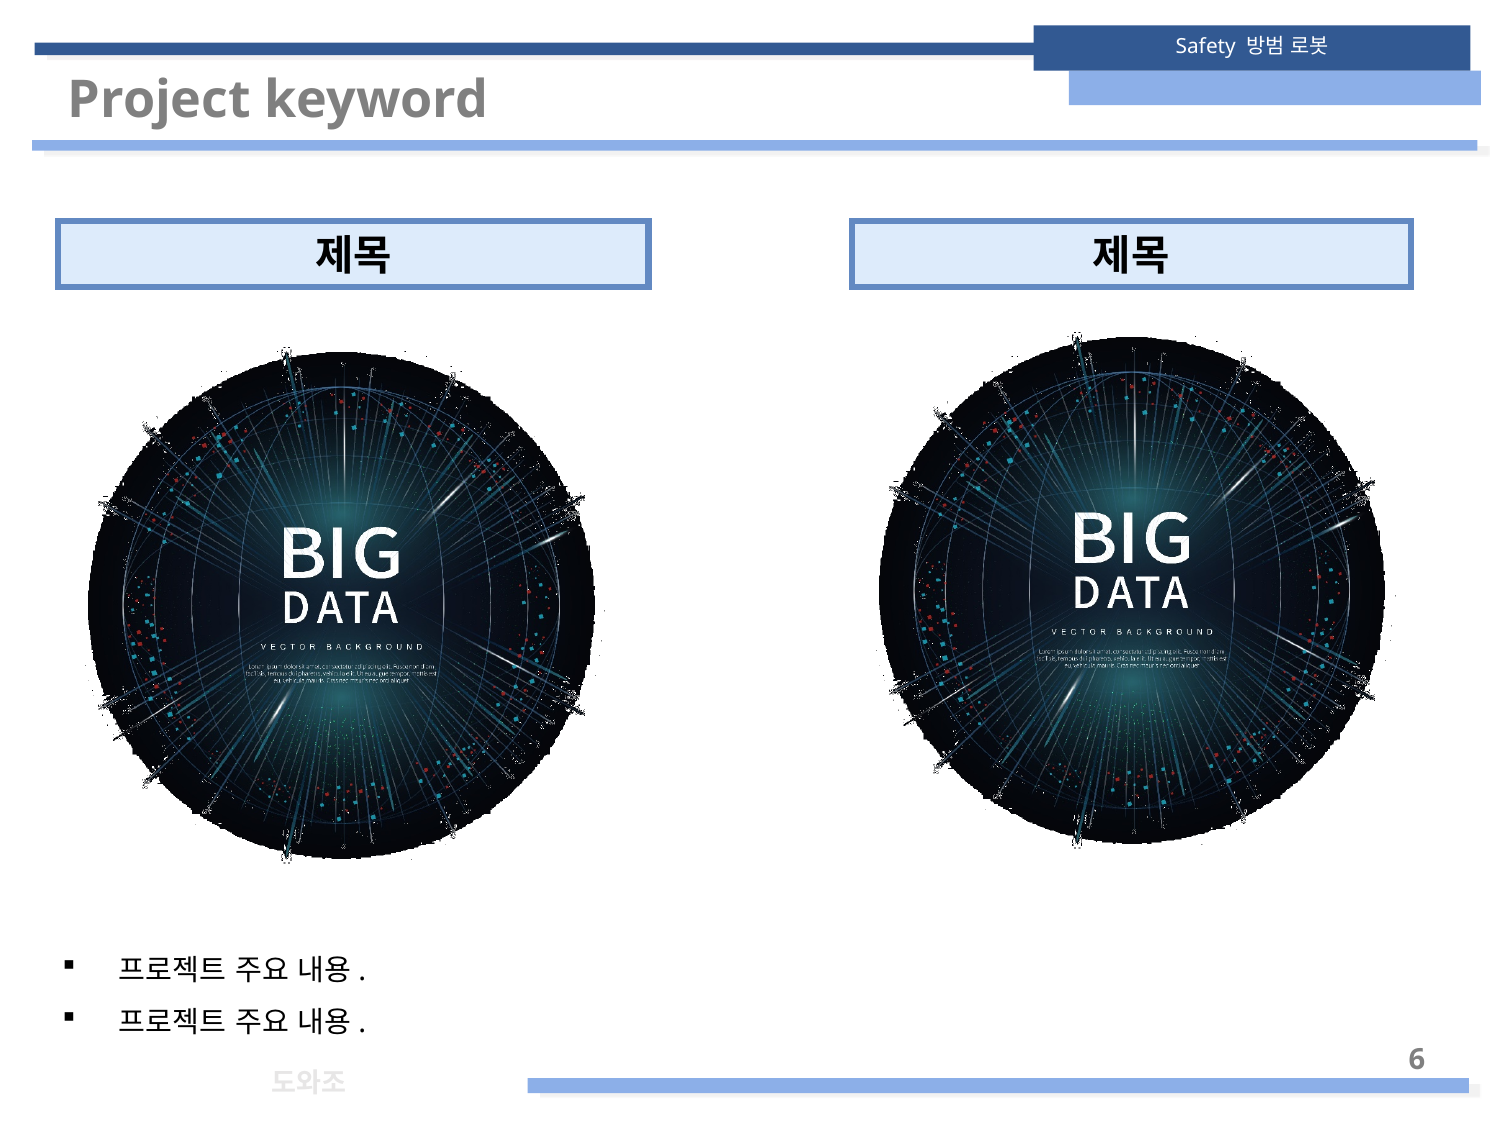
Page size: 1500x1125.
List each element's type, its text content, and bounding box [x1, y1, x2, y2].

picture [813, 272, 1450, 908]
text_box Project keyword [53, 58, 1408, 141]
text_box <숫자> [1368, 1032, 1466, 1103]
text_box 제목 [851, 220, 1412, 271]
picture [23, 287, 659, 923]
text_box 프로젝트 주요 내용. 프로젝트 주요 내용. [47, 925, 1494, 1046]
text_box 제목 [58, 220, 649, 286]
